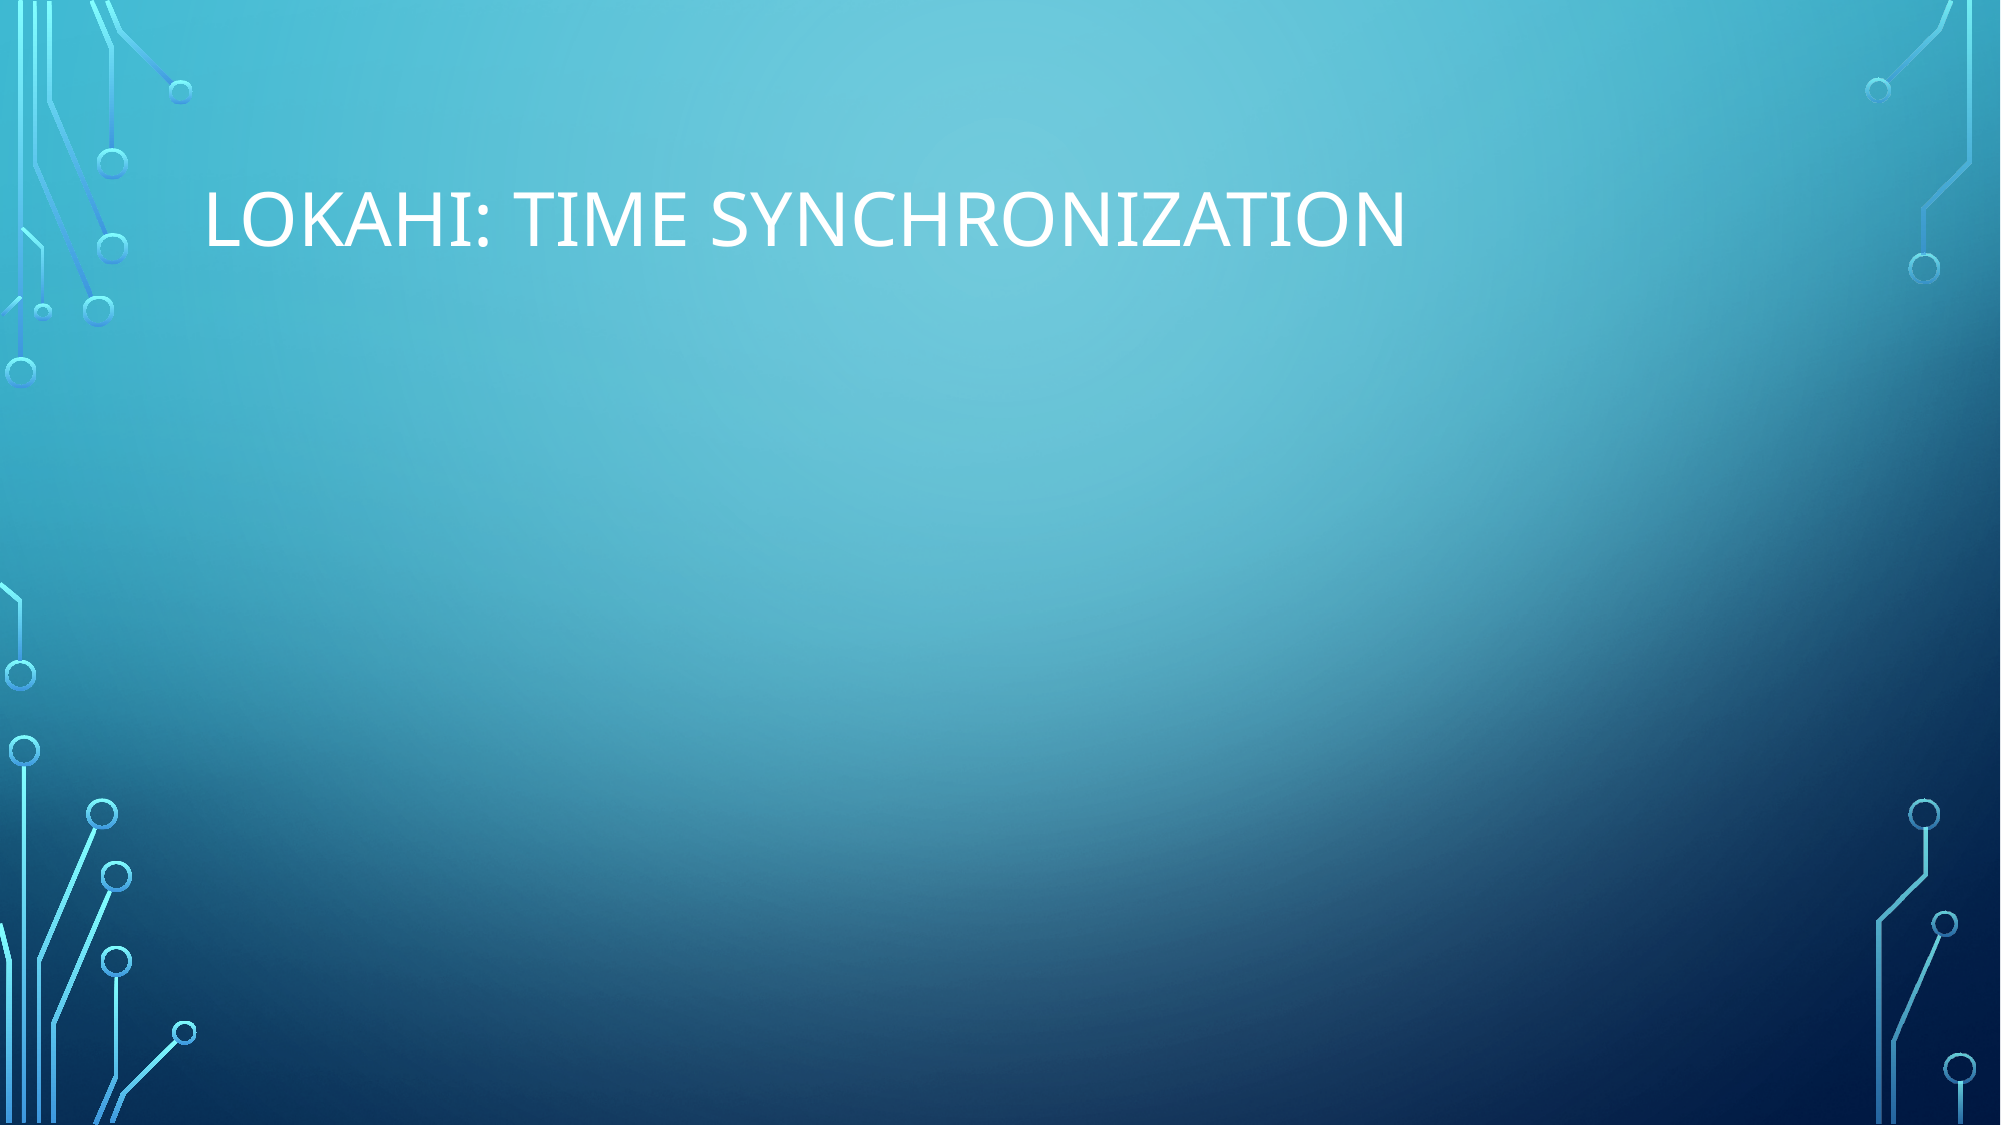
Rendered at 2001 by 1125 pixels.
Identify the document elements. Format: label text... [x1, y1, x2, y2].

title Lokahi: time synchronization [187, 101, 1813, 344]
